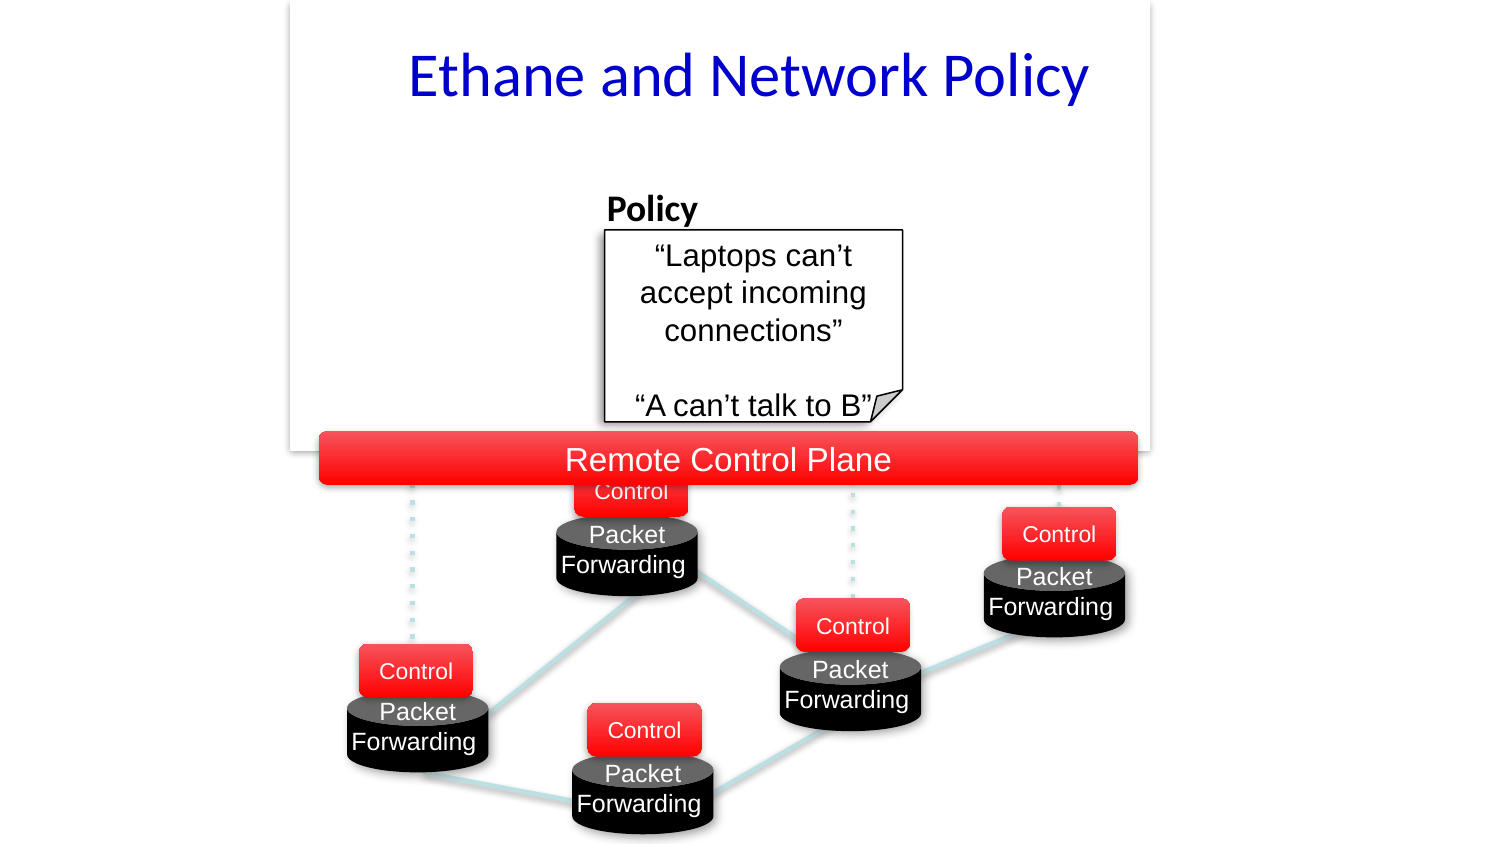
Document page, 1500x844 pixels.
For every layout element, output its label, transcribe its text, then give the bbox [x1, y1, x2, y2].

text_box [691, 765, 851, 806]
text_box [422, 772, 596, 806]
text_box Packet Forwarding [360, 765, 475, 773]
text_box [412, 449, 1060, 461]
text_box Remote Control Plane [318, 431, 1139, 486]
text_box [591, 175, 903, 423]
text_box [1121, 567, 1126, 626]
text_box Packet Forwarding [347, 701, 359, 765]
title Ethane and Network Policy [243, 0, 1257, 142]
text_box [290, 142, 1150, 451]
text_box Packet Forwarding [572, 784, 714, 835]
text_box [358, 462, 1117, 757]
